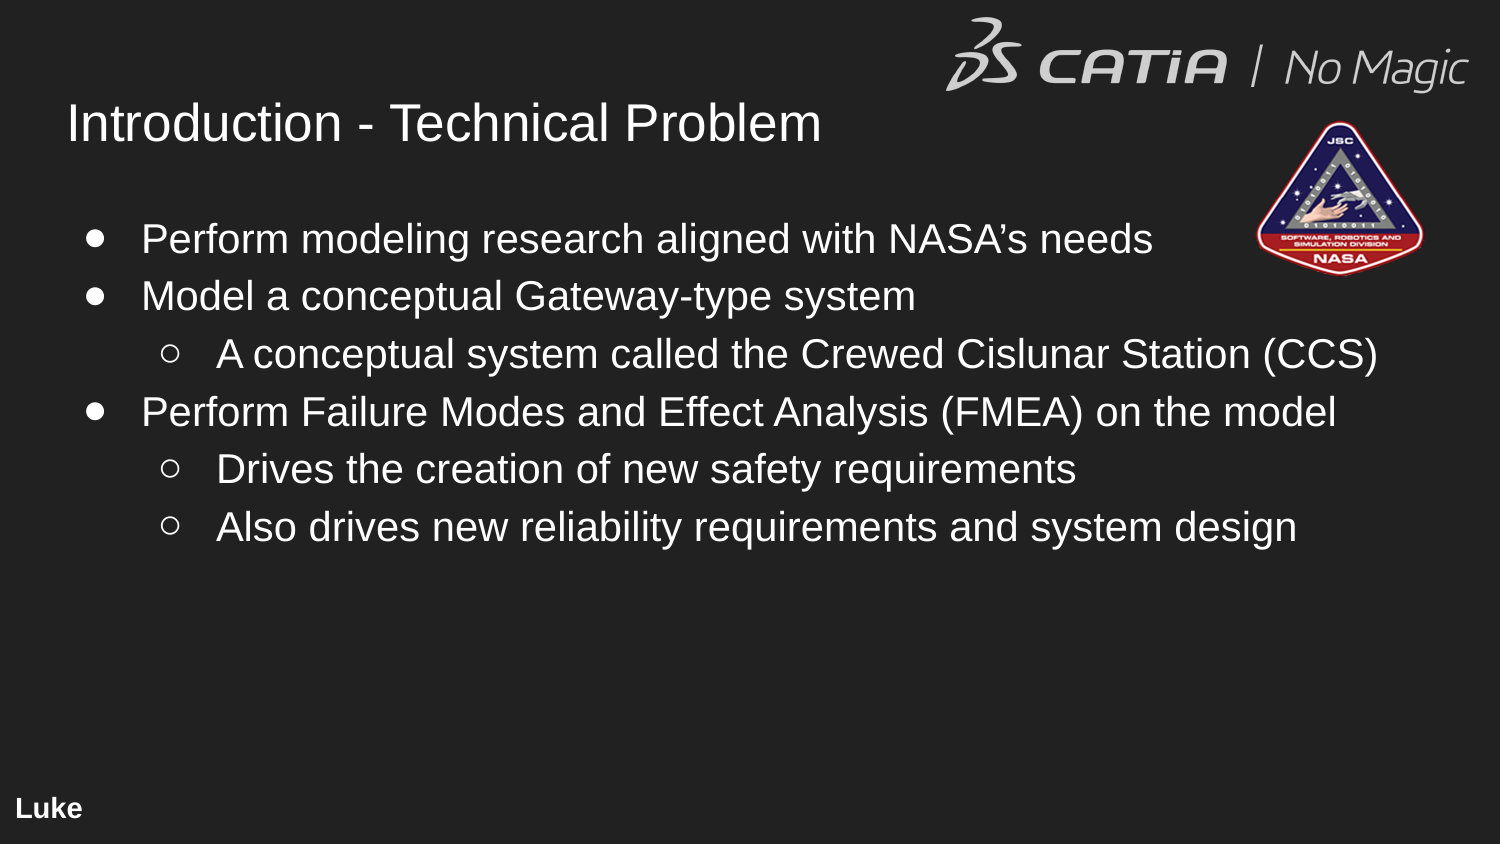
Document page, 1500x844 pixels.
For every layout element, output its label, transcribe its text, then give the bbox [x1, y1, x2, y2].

picture [946, 17, 1473, 96]
list Perform modeling research aligned with NASA’s needs Model a conceptual Gateway-type system A conceptual system called the Crewed Cislunar Station (CCS) Perform Failure Modes and Effect Analysis (FMEA) on the model Drives the creation of new safety requirements Also drives new reliability requirements and system design [51, 189, 1449, 784]
title Introduction - Technical Problem [51, 72, 1449, 167]
picture [1251, 116, 1429, 282]
text_box Luke [0, 774, 130, 844]
